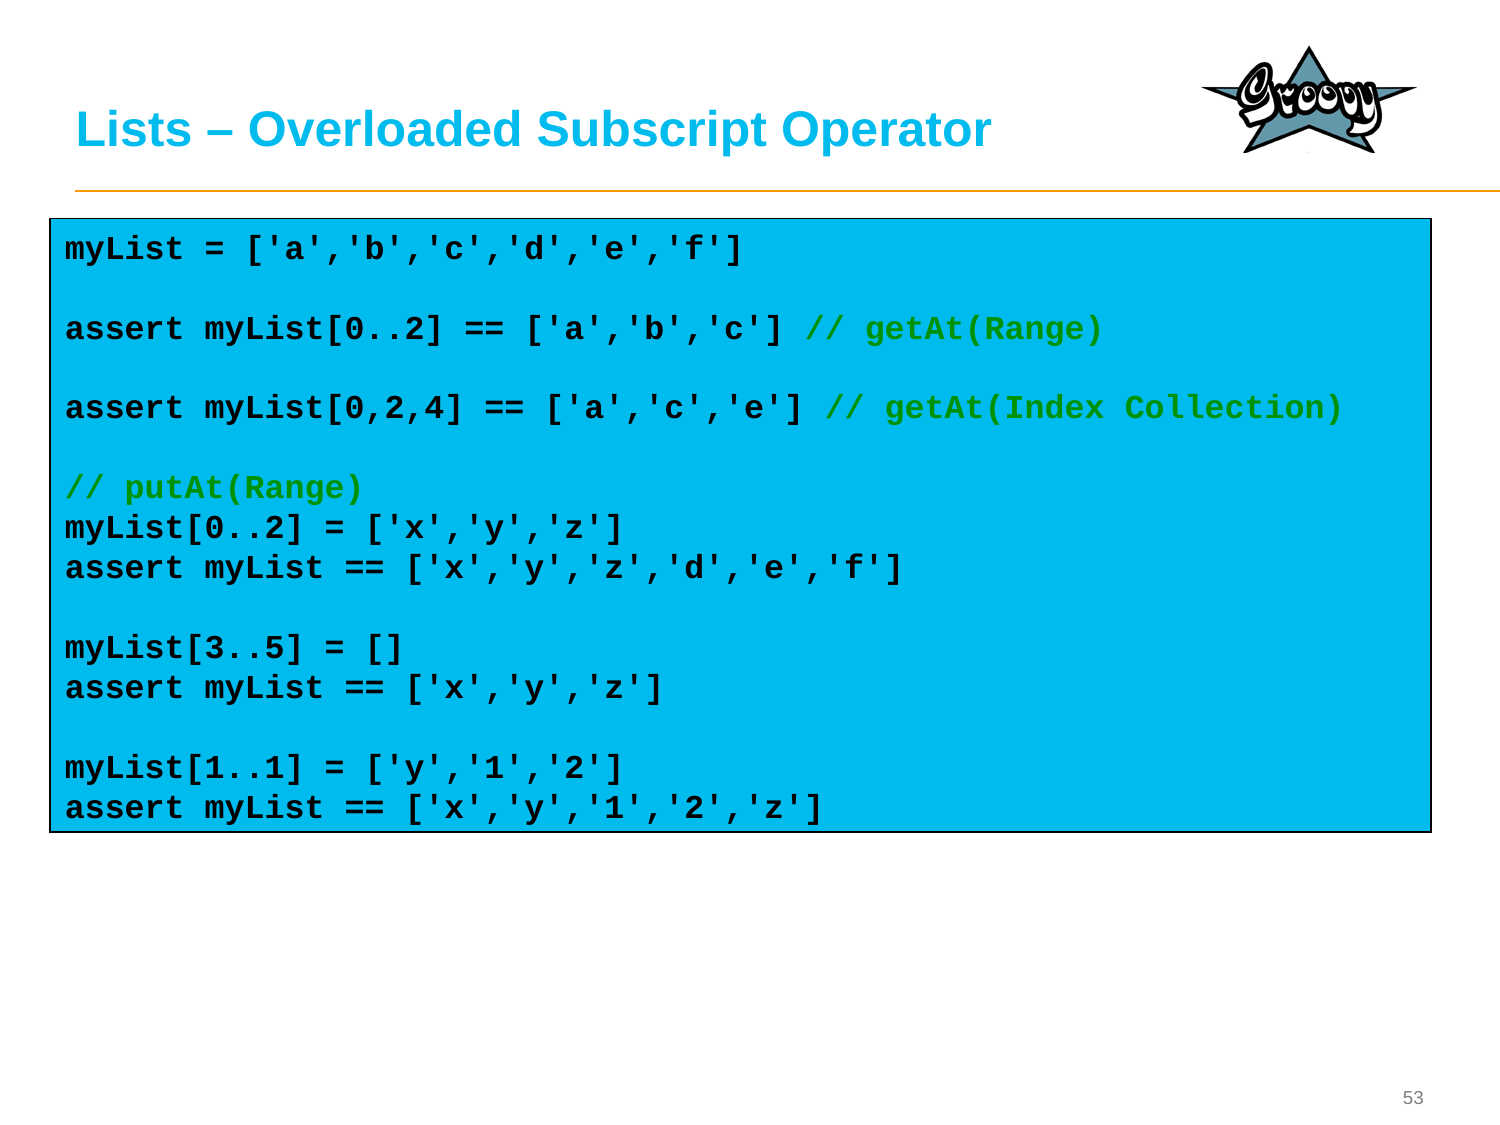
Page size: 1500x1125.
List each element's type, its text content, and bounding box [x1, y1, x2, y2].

text_box myList = ['a','b','c','d','e','f'] assert myList[0..2] == ['a','b','c'] // getAt(Range) assert myList[0,2,4] == ['a','c','e'] // getAt(Index Collection) // putAt(Range) myList[0..2] = ['x','y','z'] assert myList == ['x','y','z','d','e','f'] myList[3..5] = [] assert myList == ['x','y','z'] myList[1..1] = ['y','1','2'] assert myList == ['x','y','1','2','z'] [50, 218, 1432, 833]
title Lists – Overloaded Subscript Operator [75, 27, 1422, 157]
